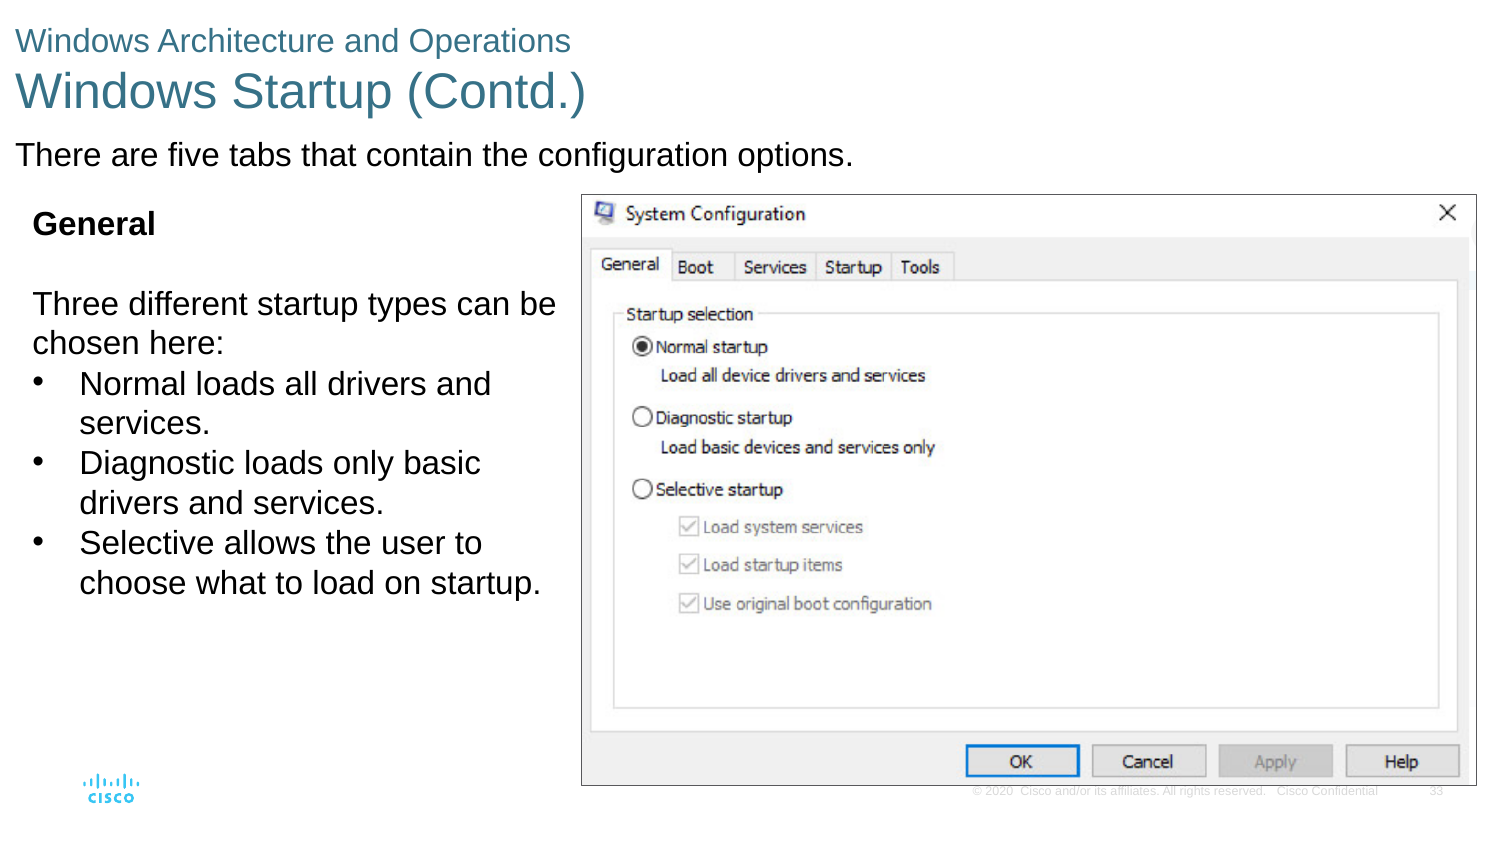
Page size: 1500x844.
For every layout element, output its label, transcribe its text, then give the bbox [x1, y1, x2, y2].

text_box General Three different startup types can be chosen here: Normal loads all drivers and services. Diagnostic loads only basic drivers and services. Selective allows the user to choose what to load on startup. [17, 194, 579, 609]
picture [581, 194, 1477, 786]
title Windows Architecture and Operations Windows Startup (Contd.) [0, 6, 1500, 131]
list There are five tabs that contain the configuration options. [0, 126, 975, 190]
